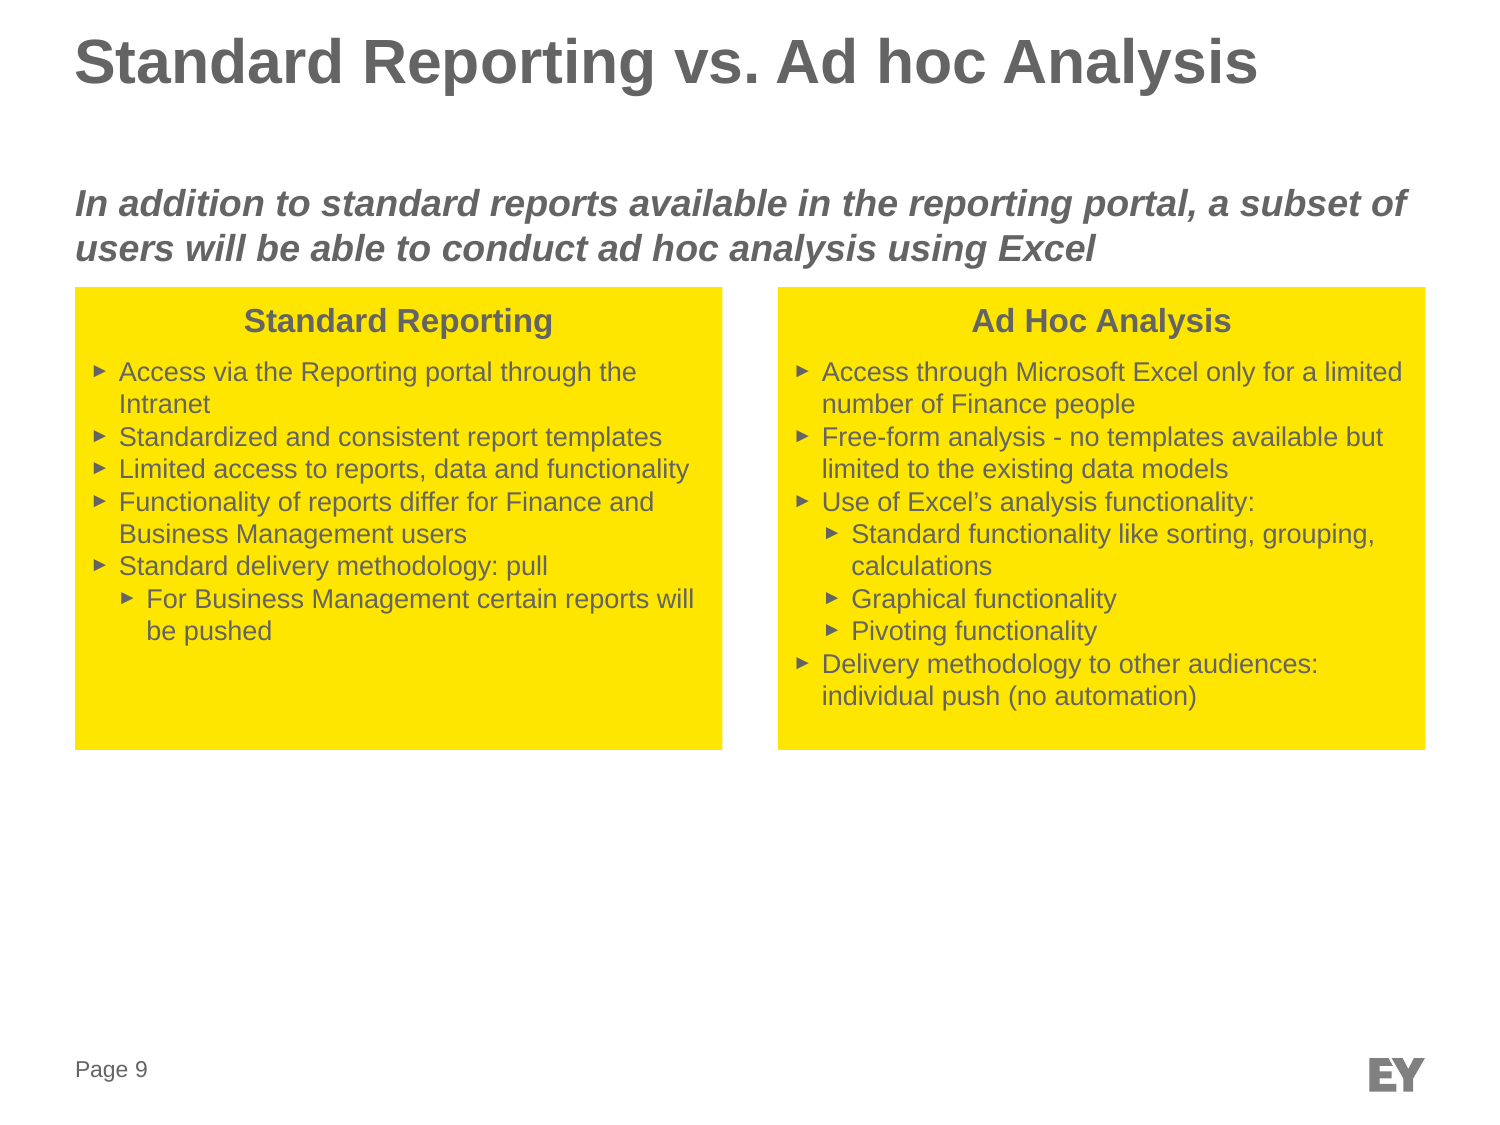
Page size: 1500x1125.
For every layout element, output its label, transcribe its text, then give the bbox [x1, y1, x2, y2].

text_box In addition to standard reports available in the reporting portal, a subset of users will be able to conduct ad hoc analysis using Excel [74, 179, 1425, 267]
title Standard Reporting vs. Ad hoc Analysis [74, 33, 1425, 175]
text_box Standard Reporting Access via the Reporting portal through the Intranet Standardized and consistent report templates Limited access to reports, data and functionality Functionality of reports differ for Finance and Business Management users Standard delivery methodology: pull For Business Management certain reports will be pushed [75, 287, 723, 750]
text_box Ad Hoc Analysis Access through Microsoft Excel only for a limited number of Finance people Free-form analysis - no templates available but limited to the existing data models Use of Excel’s analysis functionality: Standard functionality like sorting, grouping, calculations Graphical functionality Pivoting functionality Delivery methodology to other audiences: individual push (no automation) [777, 287, 1426, 750]
